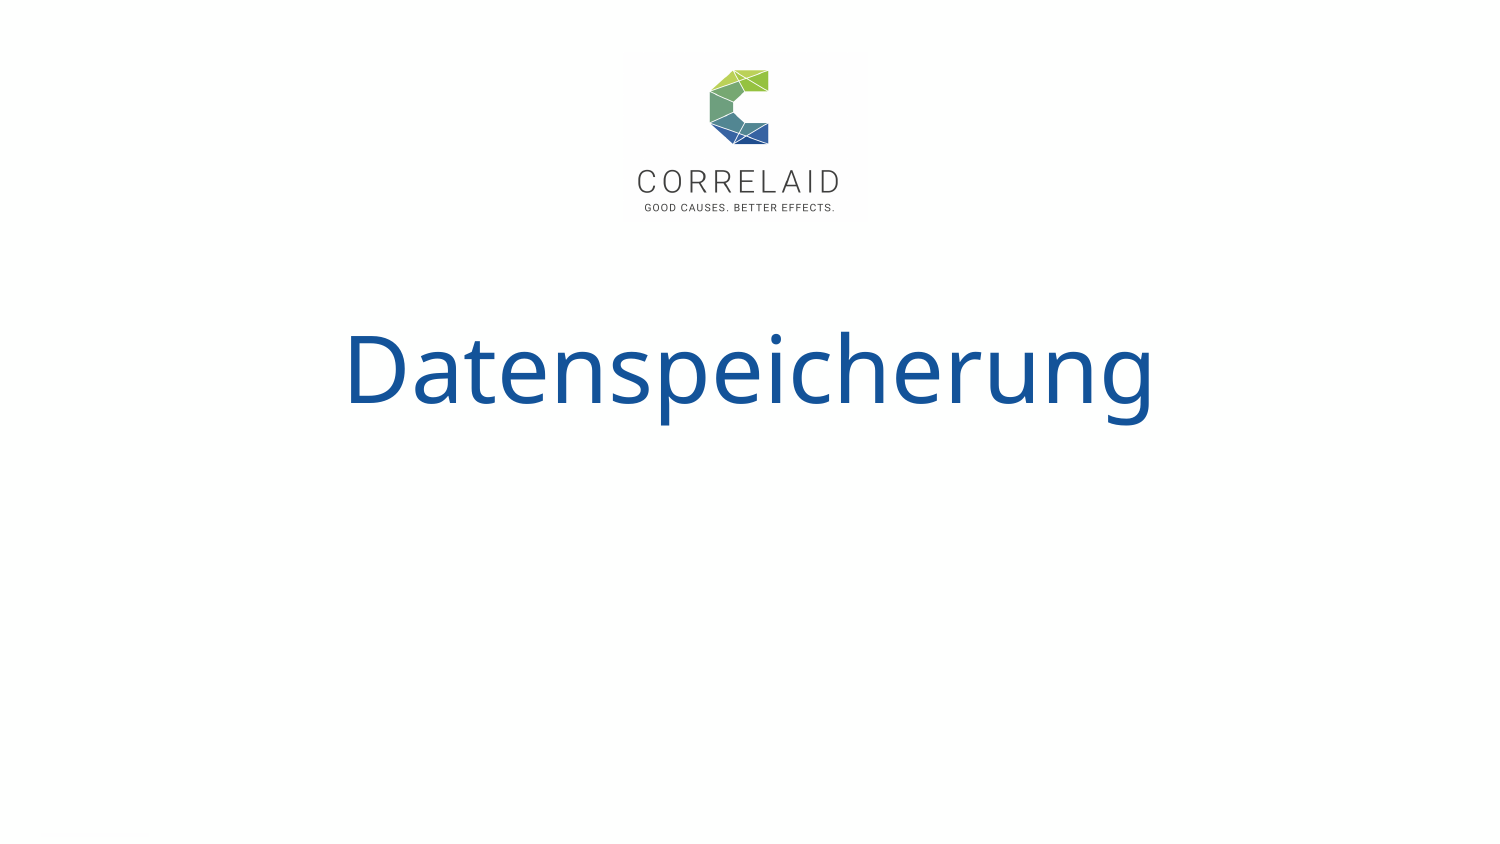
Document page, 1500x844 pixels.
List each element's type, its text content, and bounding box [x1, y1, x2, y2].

picture [623, 52, 868, 138]
title Datenspeicherung [187, 138, 1313, 432]
